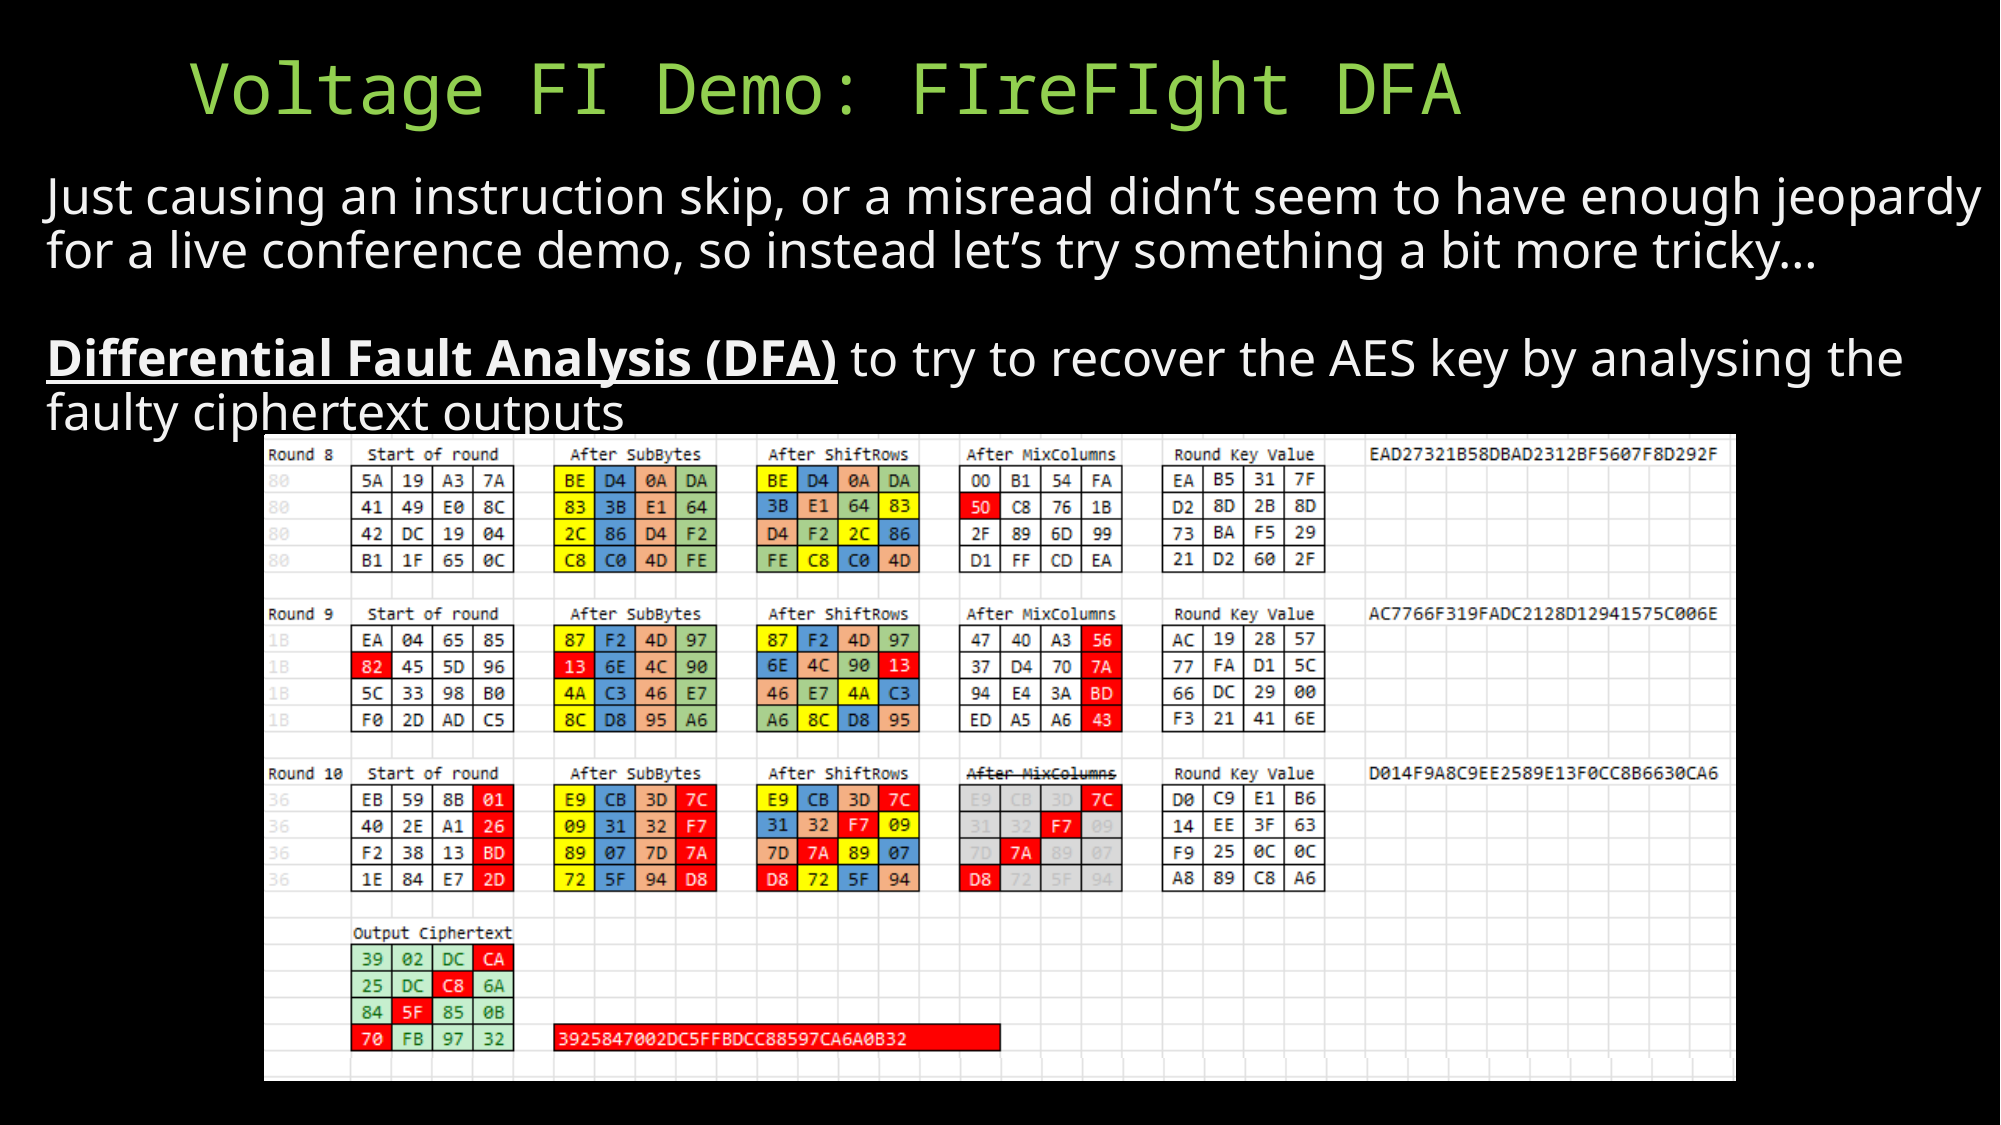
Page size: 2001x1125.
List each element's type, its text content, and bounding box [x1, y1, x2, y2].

picture [264, 434, 1736, 1081]
title Voltage FI Demo: FIreFIght DFA [173, 42, 1750, 138]
text_box Just causing an instruction skip, or a misread didn’t seem to have enough jeopardy for a live conference demo, so instead let’s try something a bit more tricky… Differential Fault Analysis (DFA) to try to recover the AES key by analysing the faulty ciphertext outputs [31, 141, 2000, 579]
